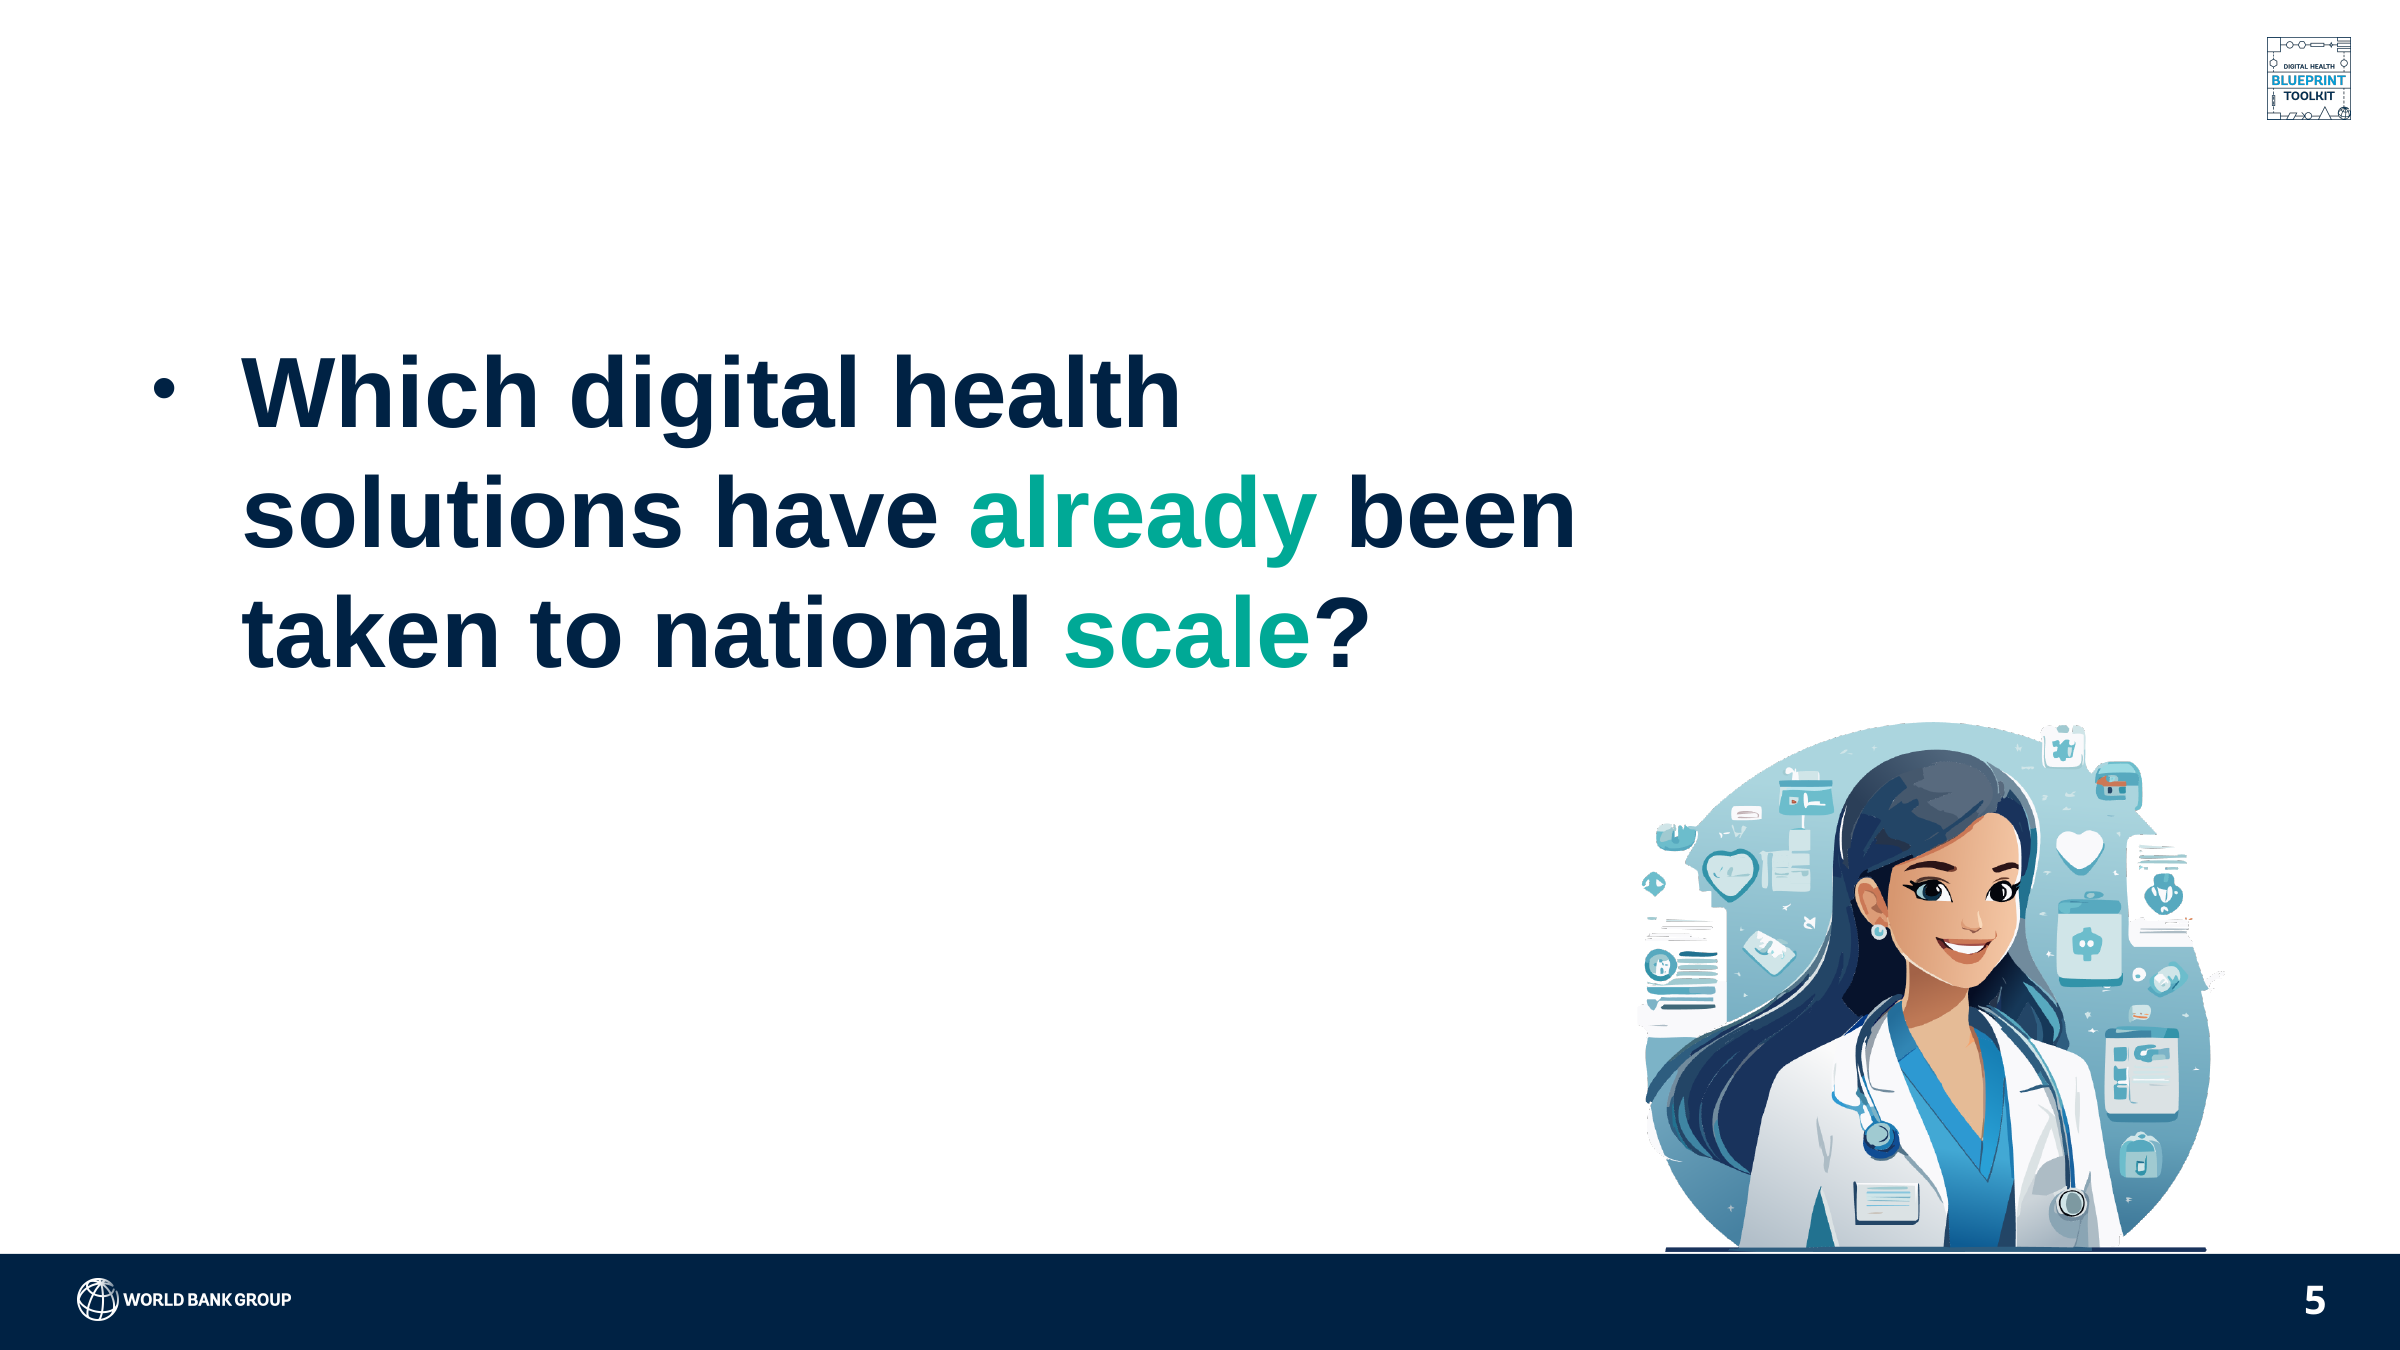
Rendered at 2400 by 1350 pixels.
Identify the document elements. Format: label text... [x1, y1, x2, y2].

slide_number 5 [1790, 1265, 2351, 1338]
picture [77, 1278, 291, 1321]
picture [2267, 37, 2351, 120]
text_box Which digital health solutions have already been taken to national scale? [136, 320, 1614, 1212]
picture [1636, 721, 2225, 1252]
